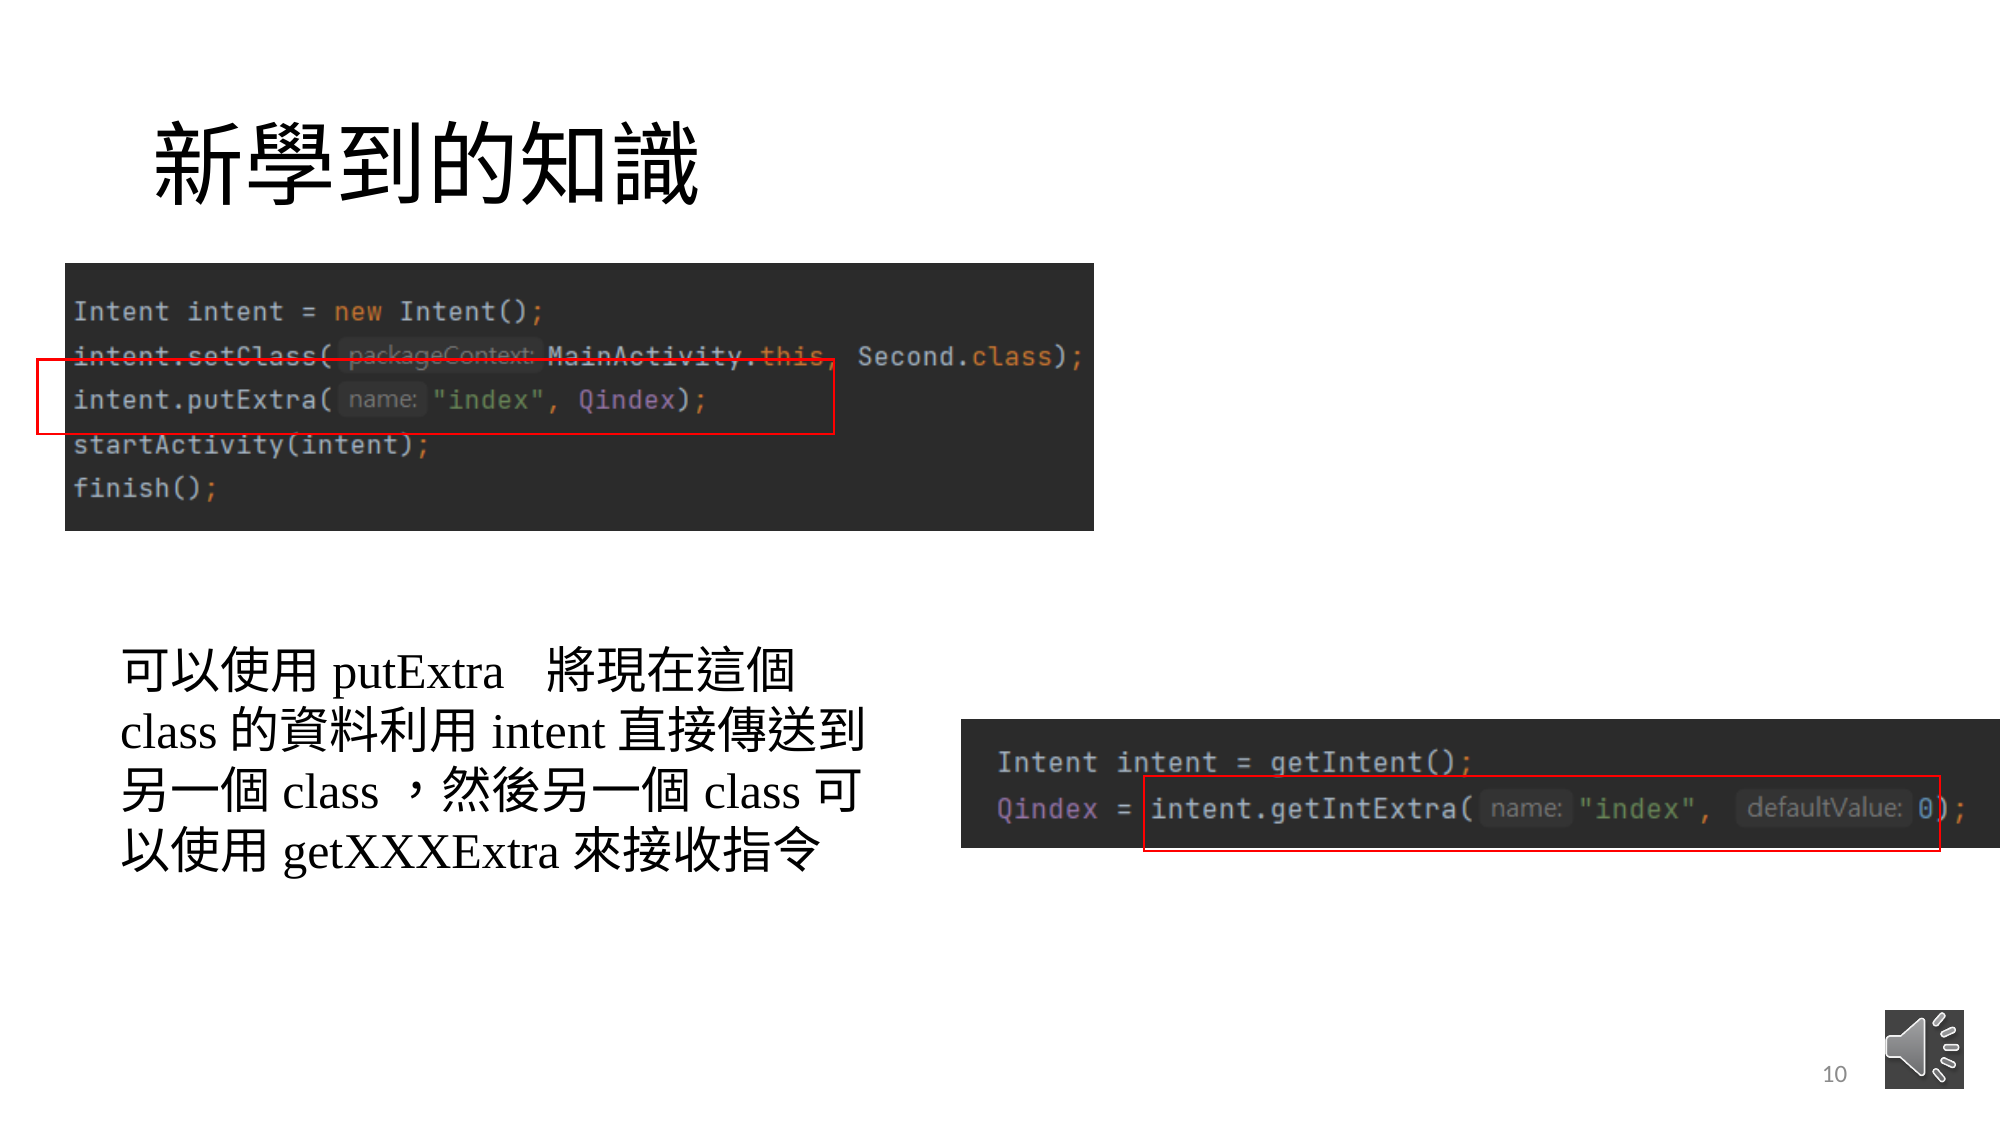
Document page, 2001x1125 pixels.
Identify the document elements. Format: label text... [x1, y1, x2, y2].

slide_number 10 [1412, 1042, 1863, 1103]
text_box [1143, 848, 1941, 852]
picture [1884, 1009, 1965, 1090]
text_box 可以使用putExtra 將現在這個class的資料利用intent直接傳送到另一個class，然後另一個class可以使用getXXXExtra來接收指令 [105, 631, 902, 887]
text_box [36, 358, 65, 435]
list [65, 262, 1094, 531]
picture [961, 719, 2000, 848]
title 新學到的知識 [137, 59, 1863, 278]
